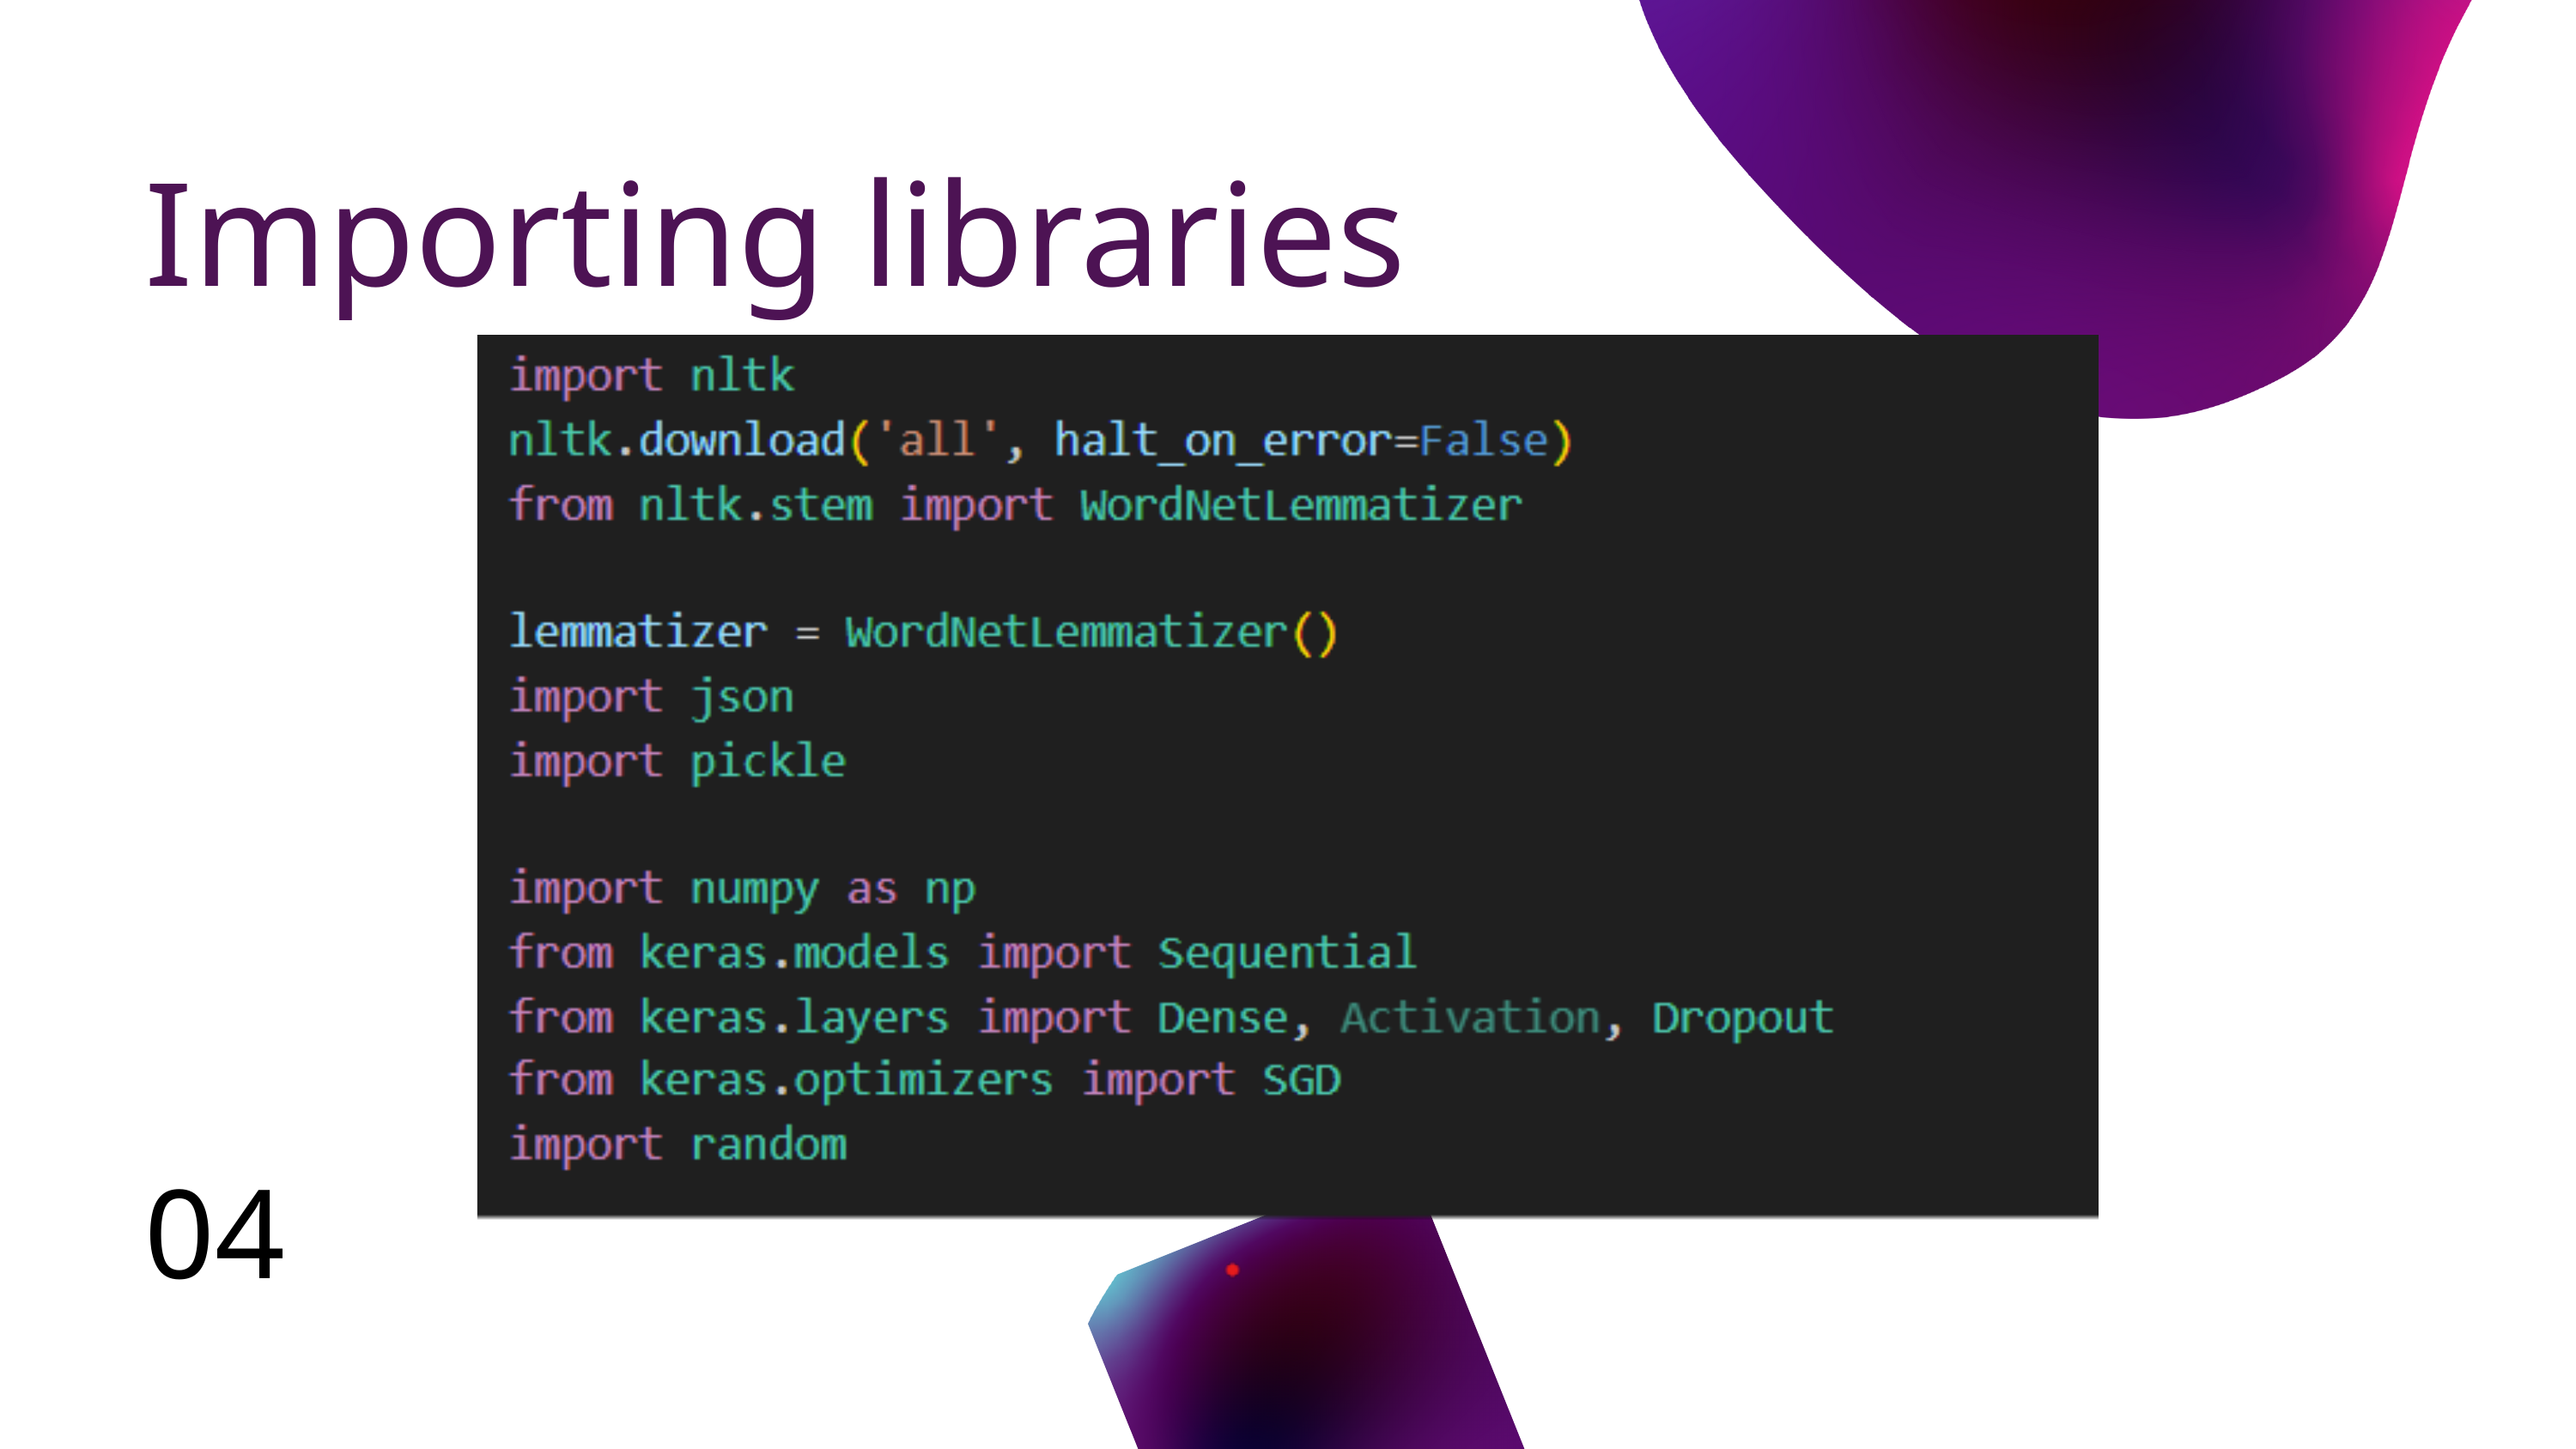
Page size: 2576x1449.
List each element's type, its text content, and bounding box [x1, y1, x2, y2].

text_box [1074, 1282, 1525, 1449]
text_box [477, 335, 2099, 1282]
text_box [1629, 0, 2576, 419]
text_box Importing libraries [144, 146, 1446, 315]
text_box 04 [144, 1158, 355, 1304]
